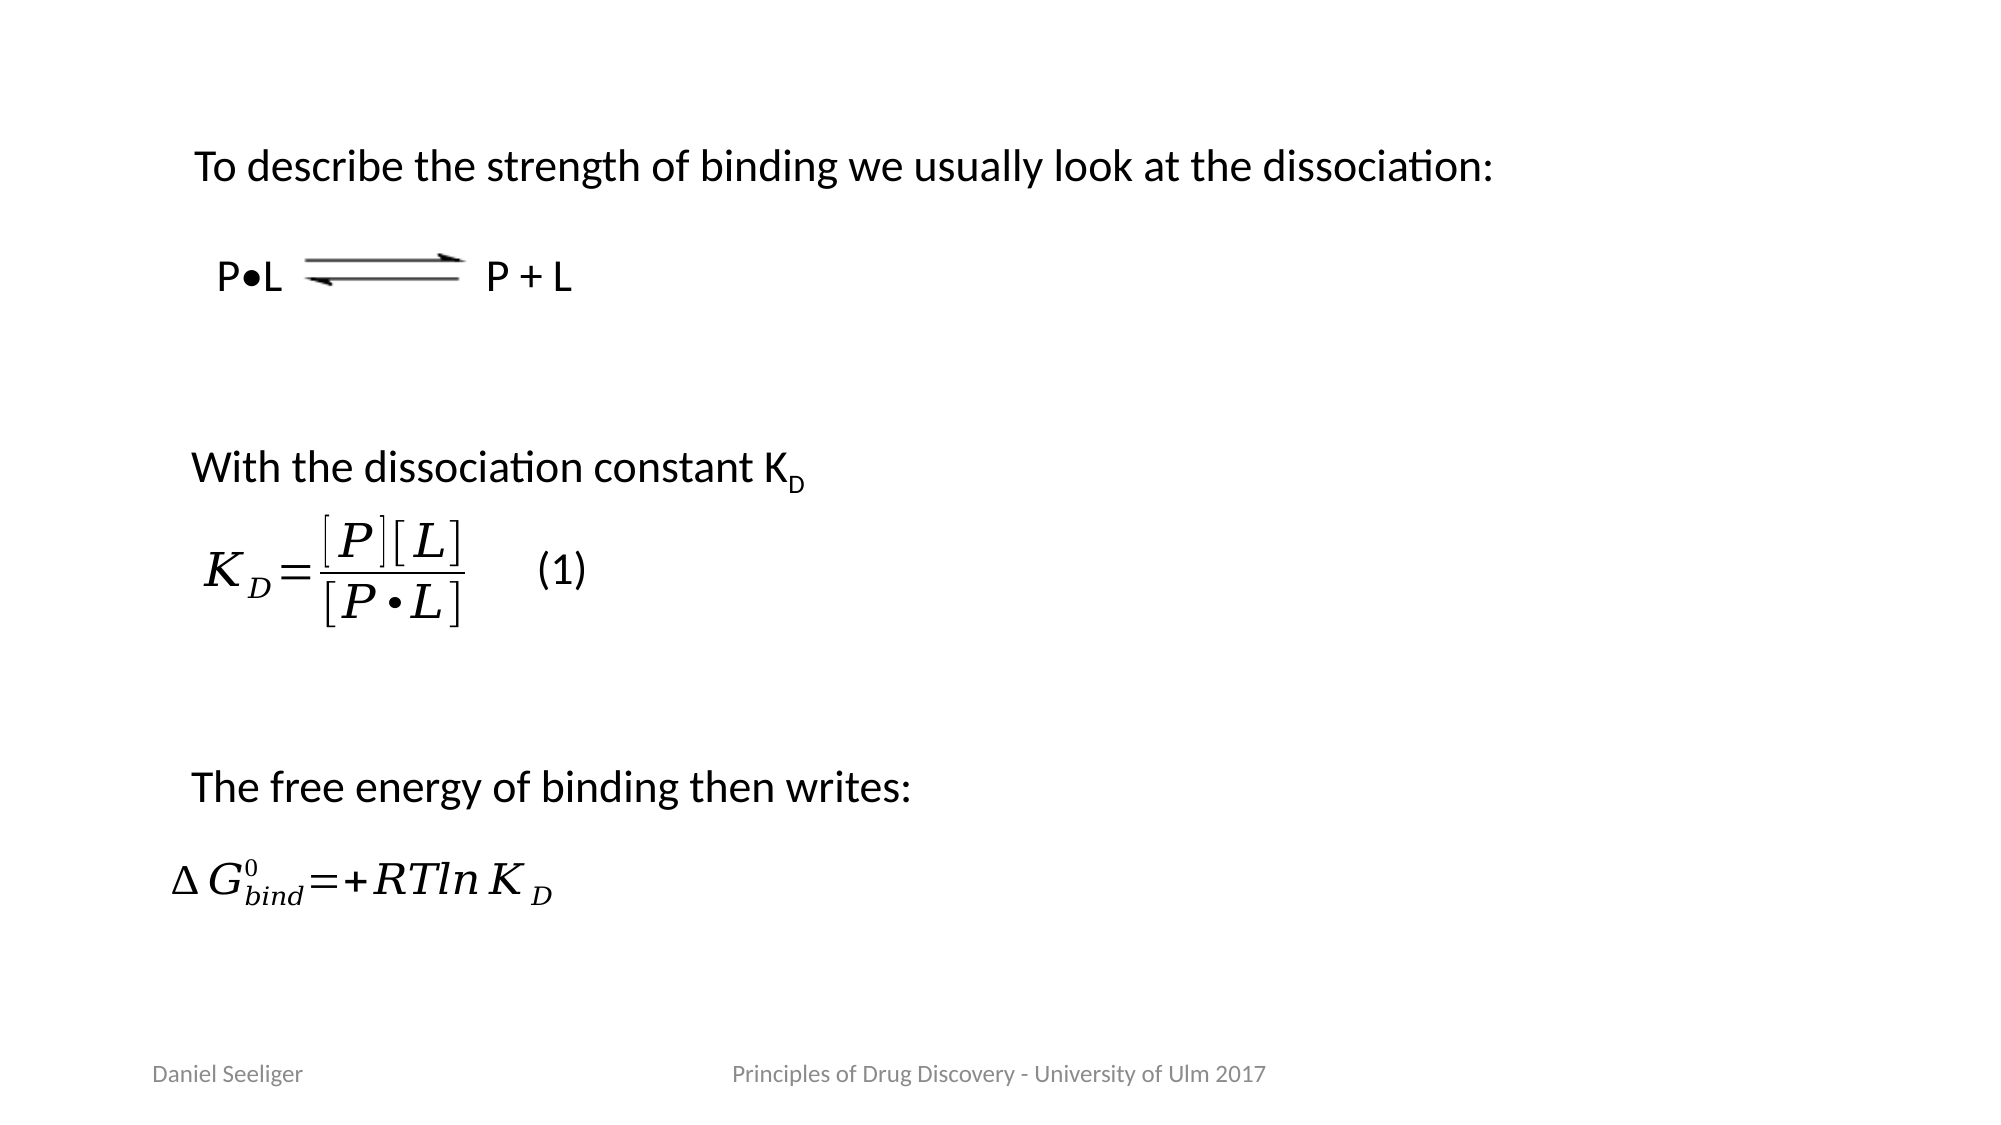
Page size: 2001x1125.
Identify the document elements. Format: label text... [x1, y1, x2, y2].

footer Principles of Drug Discovery - University of Ulm 2017 [662, 1042, 1338, 1103]
text_box P•L [201, 238, 298, 309]
text_box (1) [521, 531, 603, 601]
picture [297, 247, 471, 290]
text_box To describe the strength of binding we usually look at the dissociation: [179, 128, 1511, 199]
text_box P + L [471, 238, 588, 309]
slide_number Daniel Seeliger [137, 1042, 588, 1103]
text_box With the dissociation constant KD [176, 428, 820, 507]
text_box The free energy of binding then writes: [176, 749, 929, 819]
